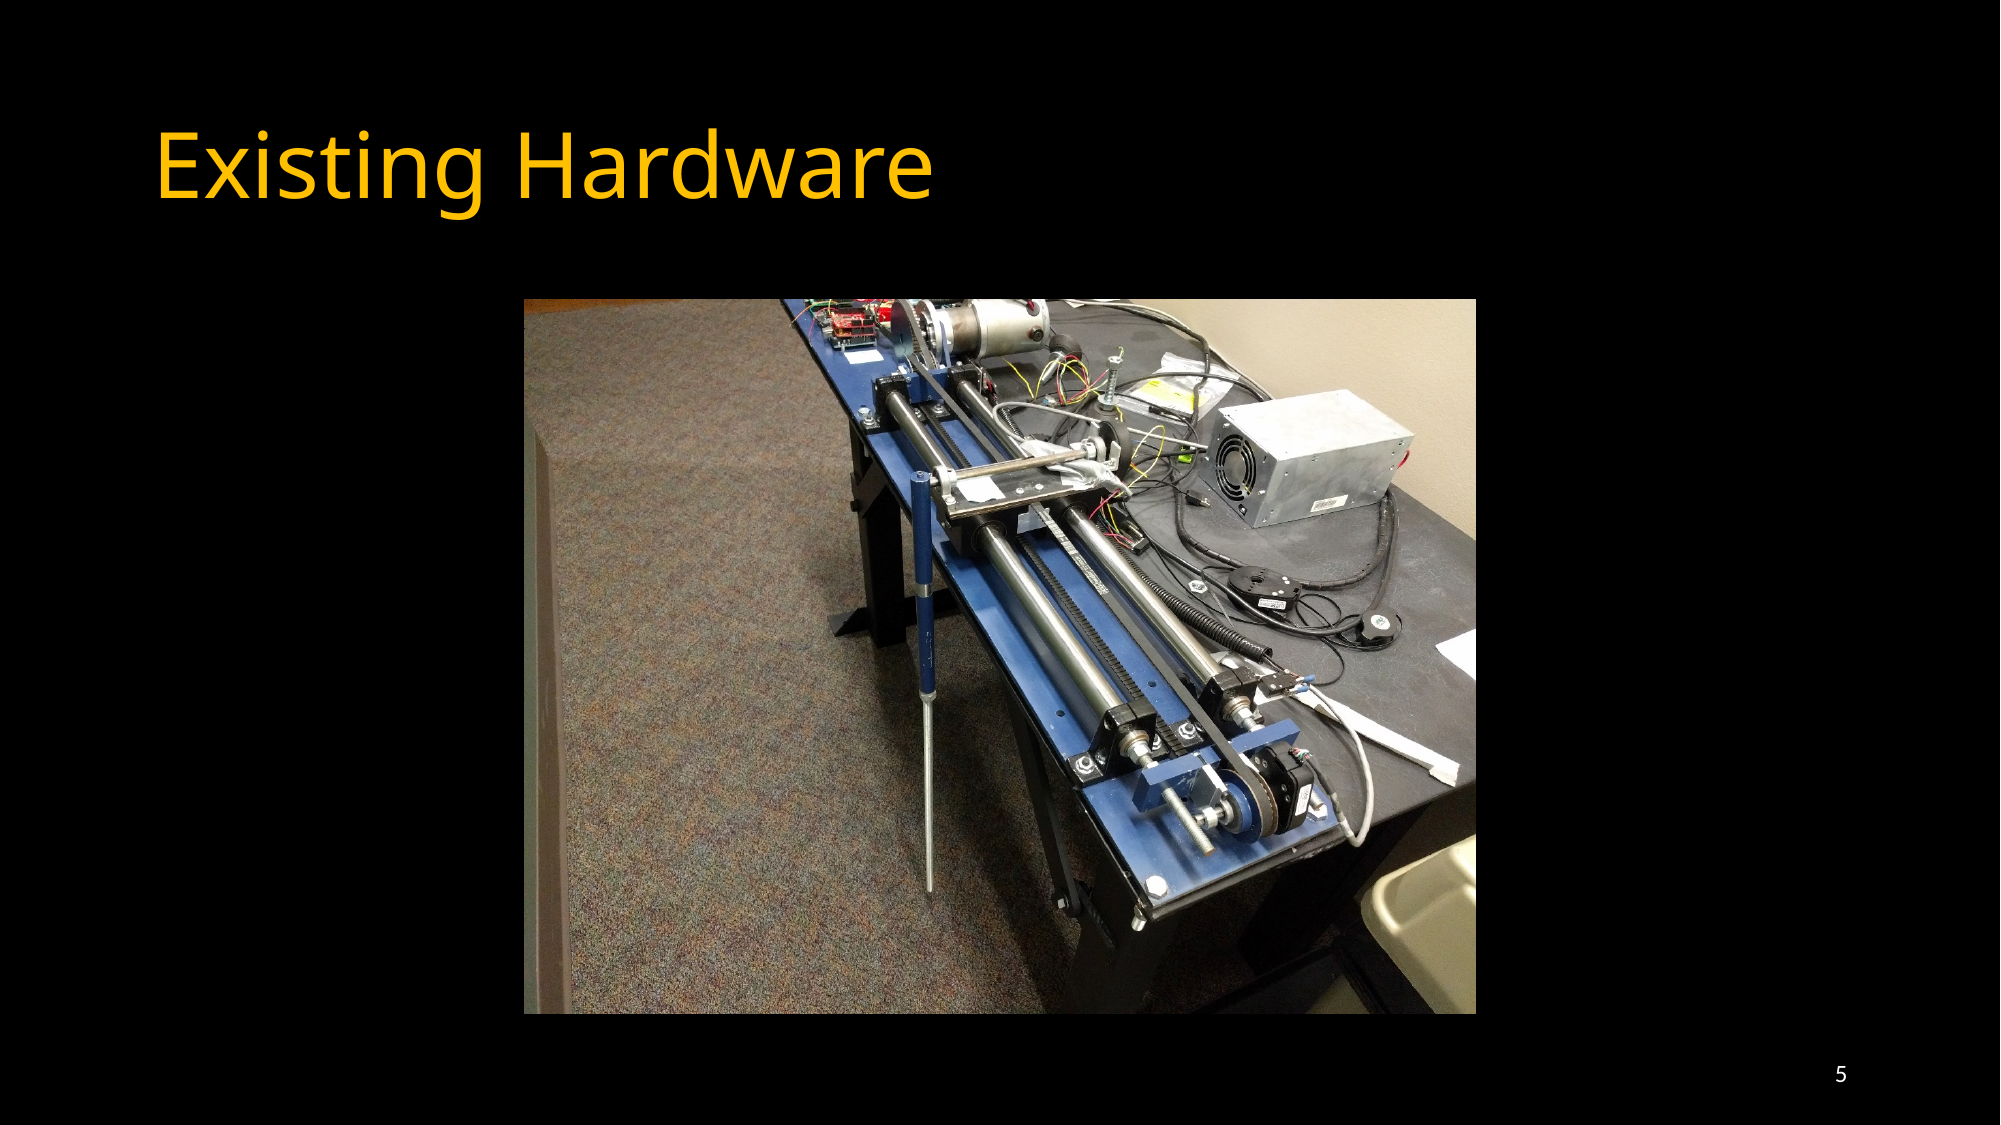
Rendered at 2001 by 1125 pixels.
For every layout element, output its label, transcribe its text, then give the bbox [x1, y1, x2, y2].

slide_number 5 [1412, 1042, 1863, 1103]
title Existing Hardware [137, 59, 1863, 278]
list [524, 299, 1476, 1014]
